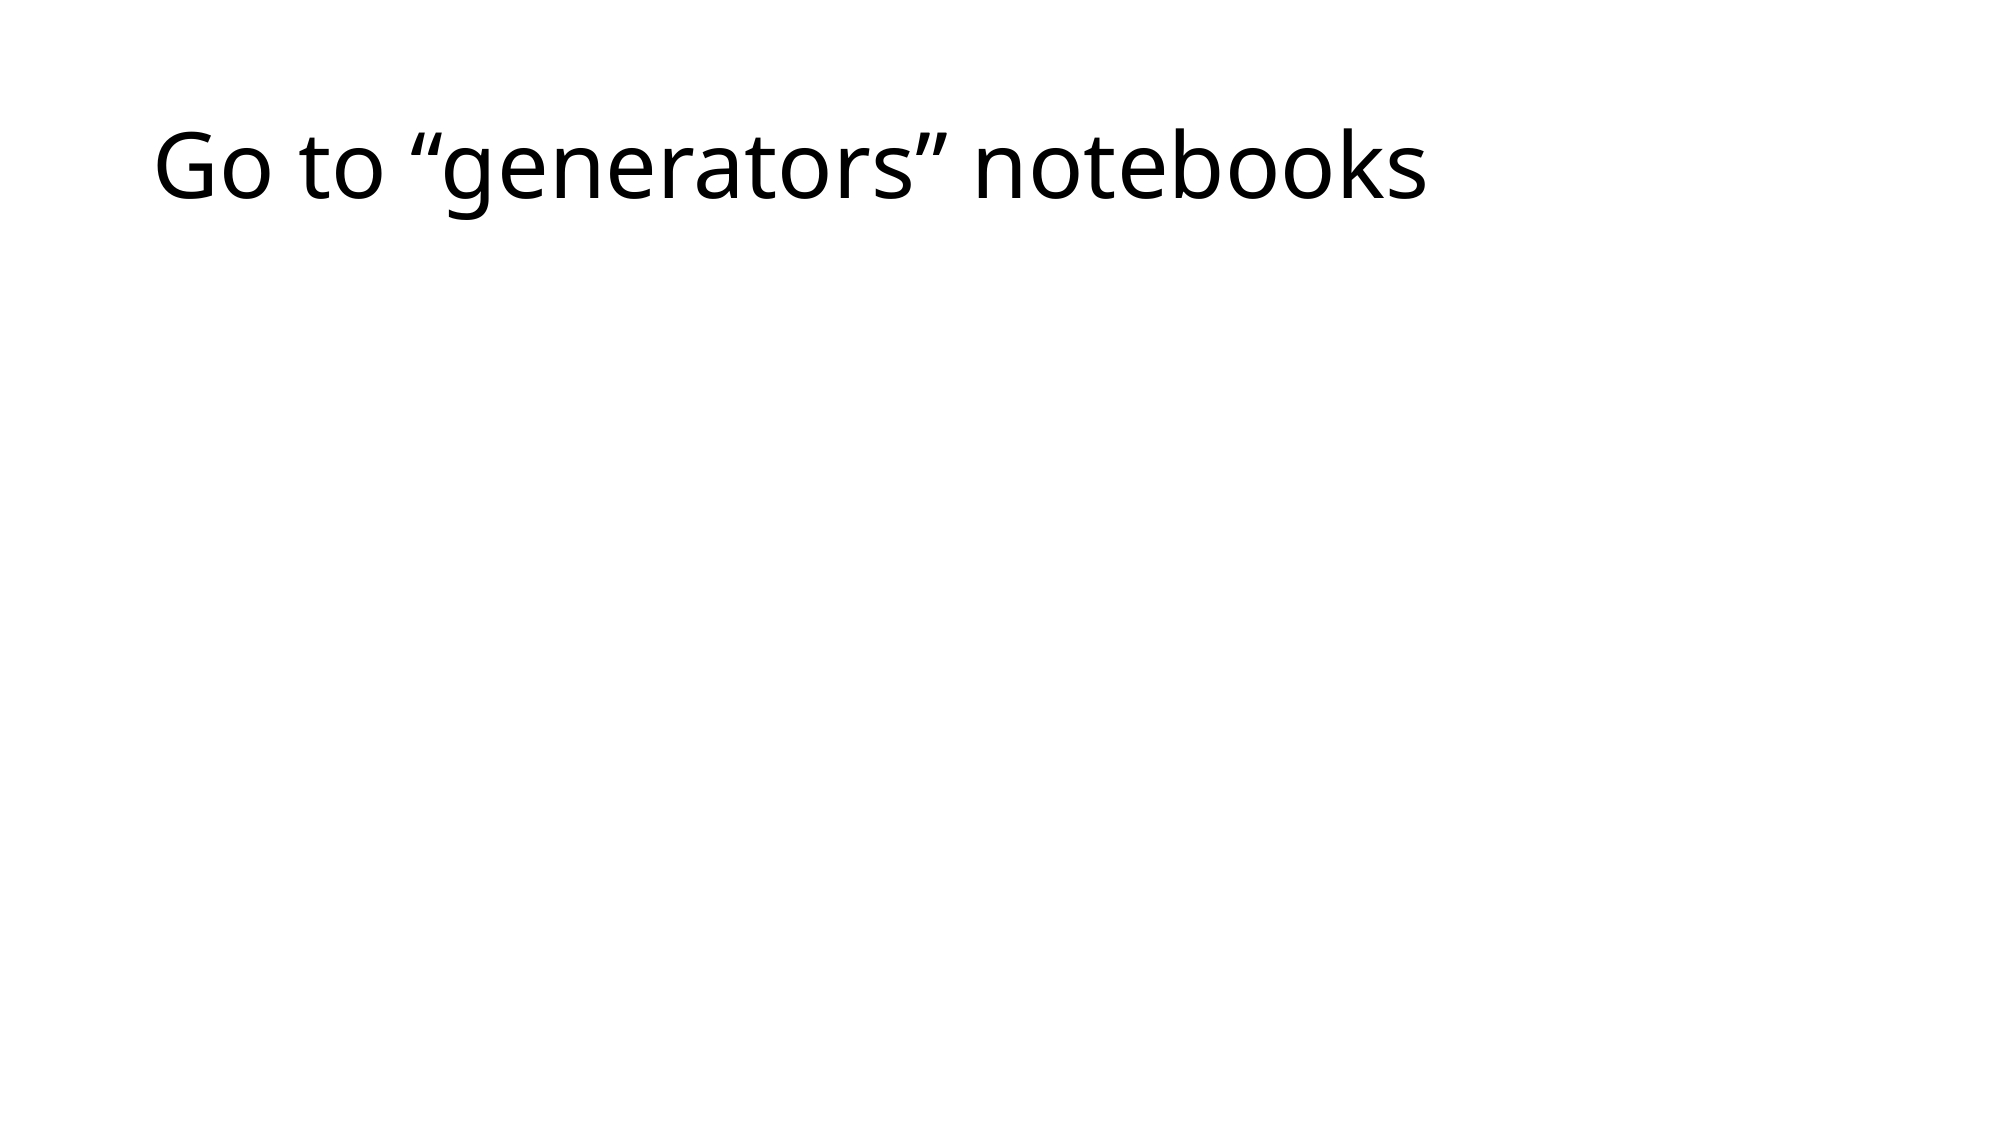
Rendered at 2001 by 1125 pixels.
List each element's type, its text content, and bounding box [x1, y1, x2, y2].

title Go to “generators” notebooks [137, 59, 1863, 278]
